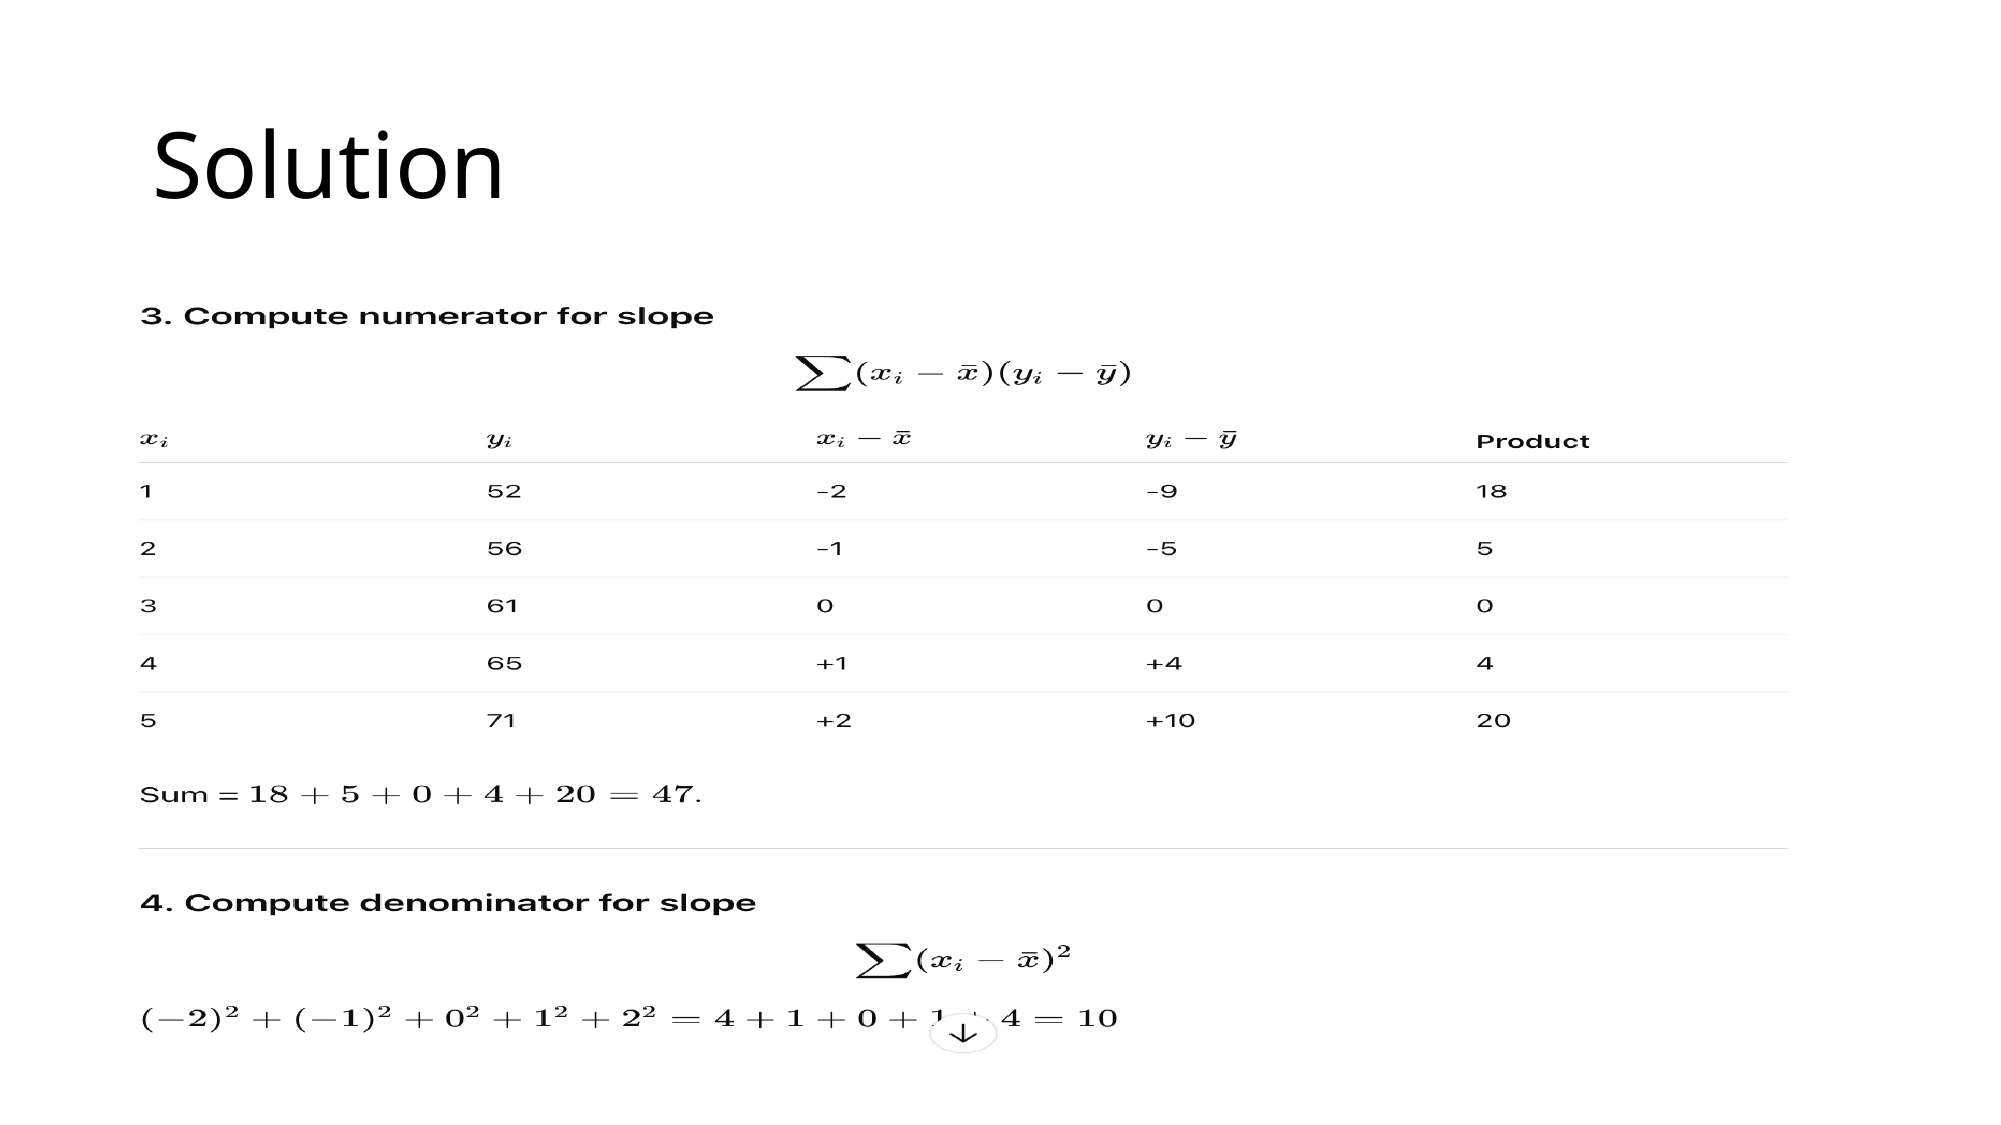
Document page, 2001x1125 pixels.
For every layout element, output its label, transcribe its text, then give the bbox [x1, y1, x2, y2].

title Solution [137, 59, 1863, 278]
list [105, 299, 1898, 1066]
